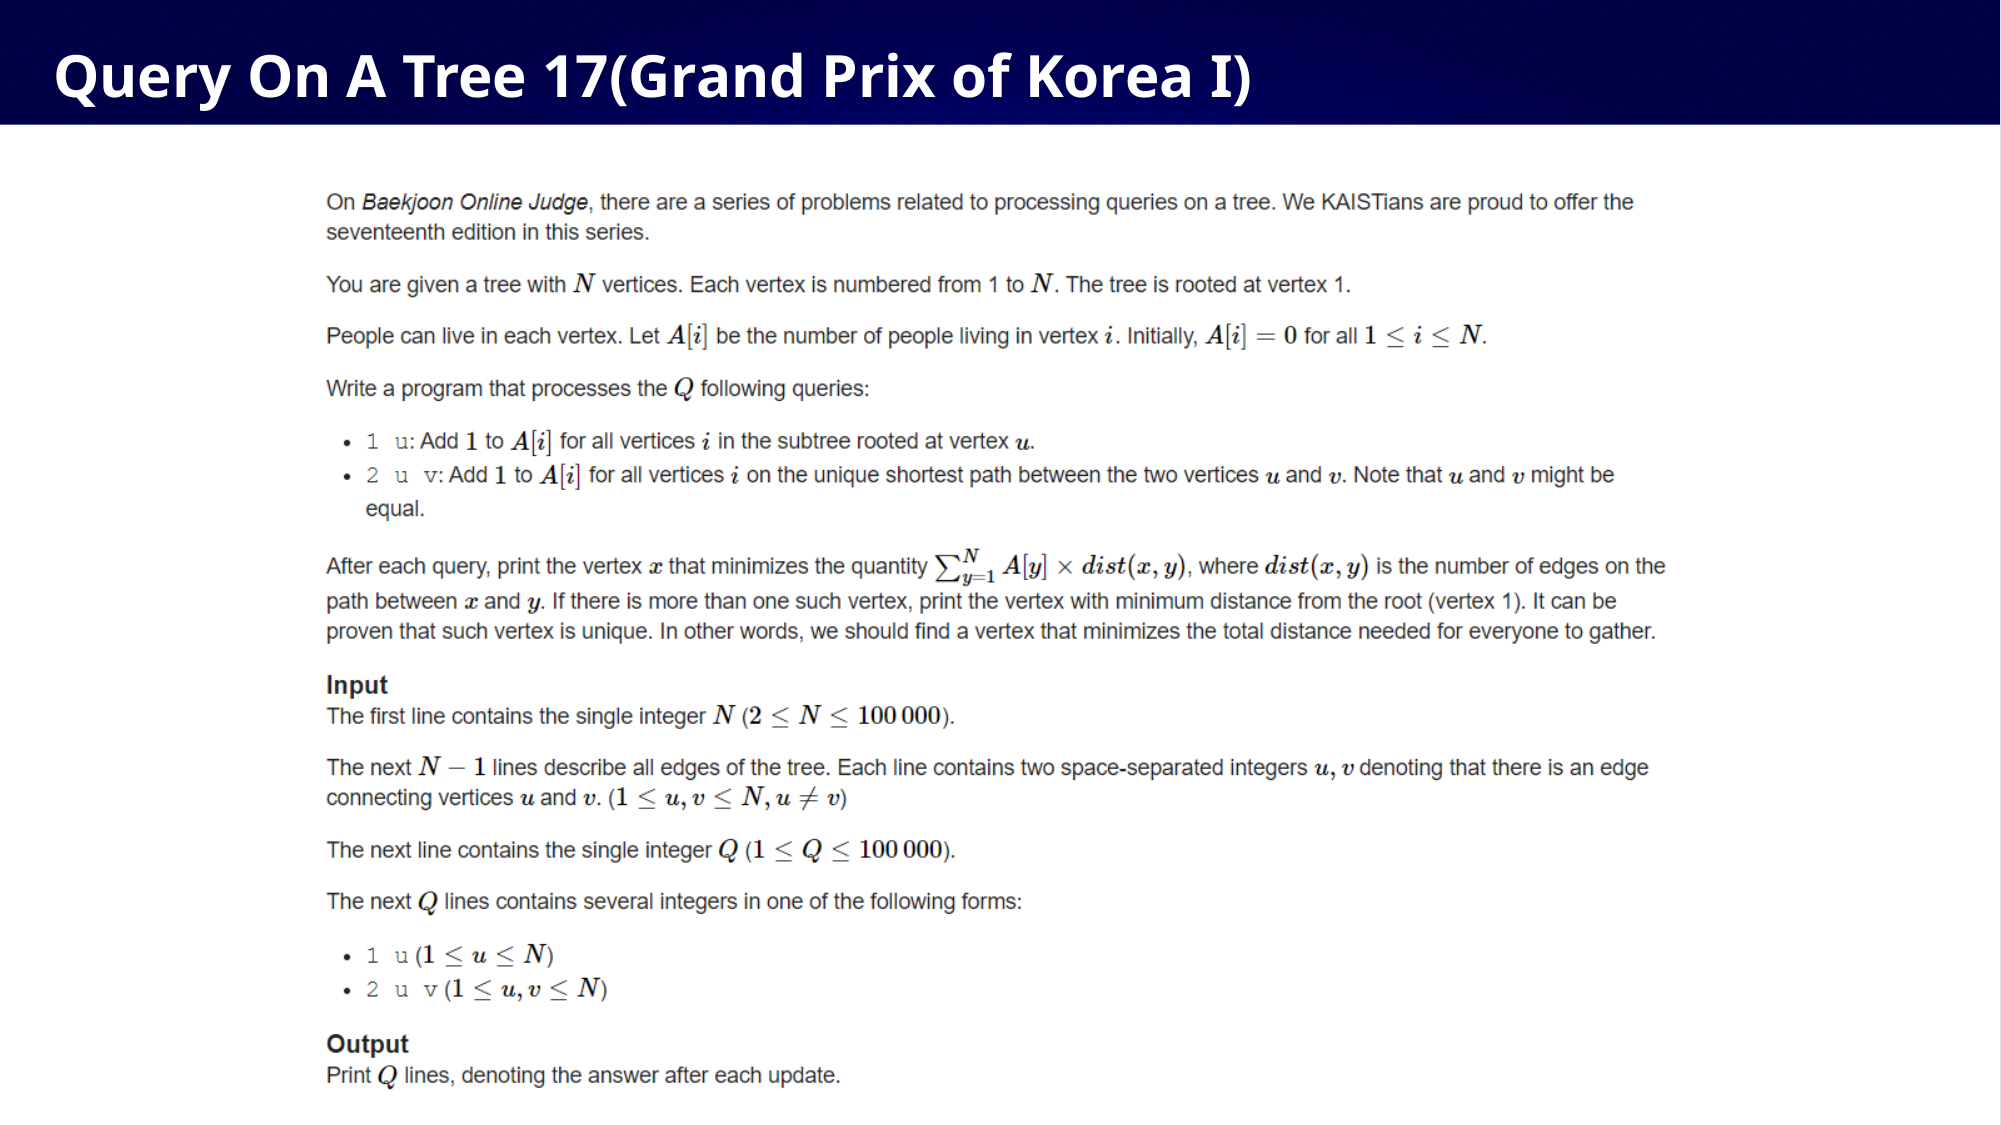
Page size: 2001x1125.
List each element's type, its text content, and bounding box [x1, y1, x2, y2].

picture [0, 0, 2001, 1125]
title Query On A Tree 17(Grand Prix of Korea I) [38, 32, 1846, 125]
picture [319, 181, 1681, 1093]
